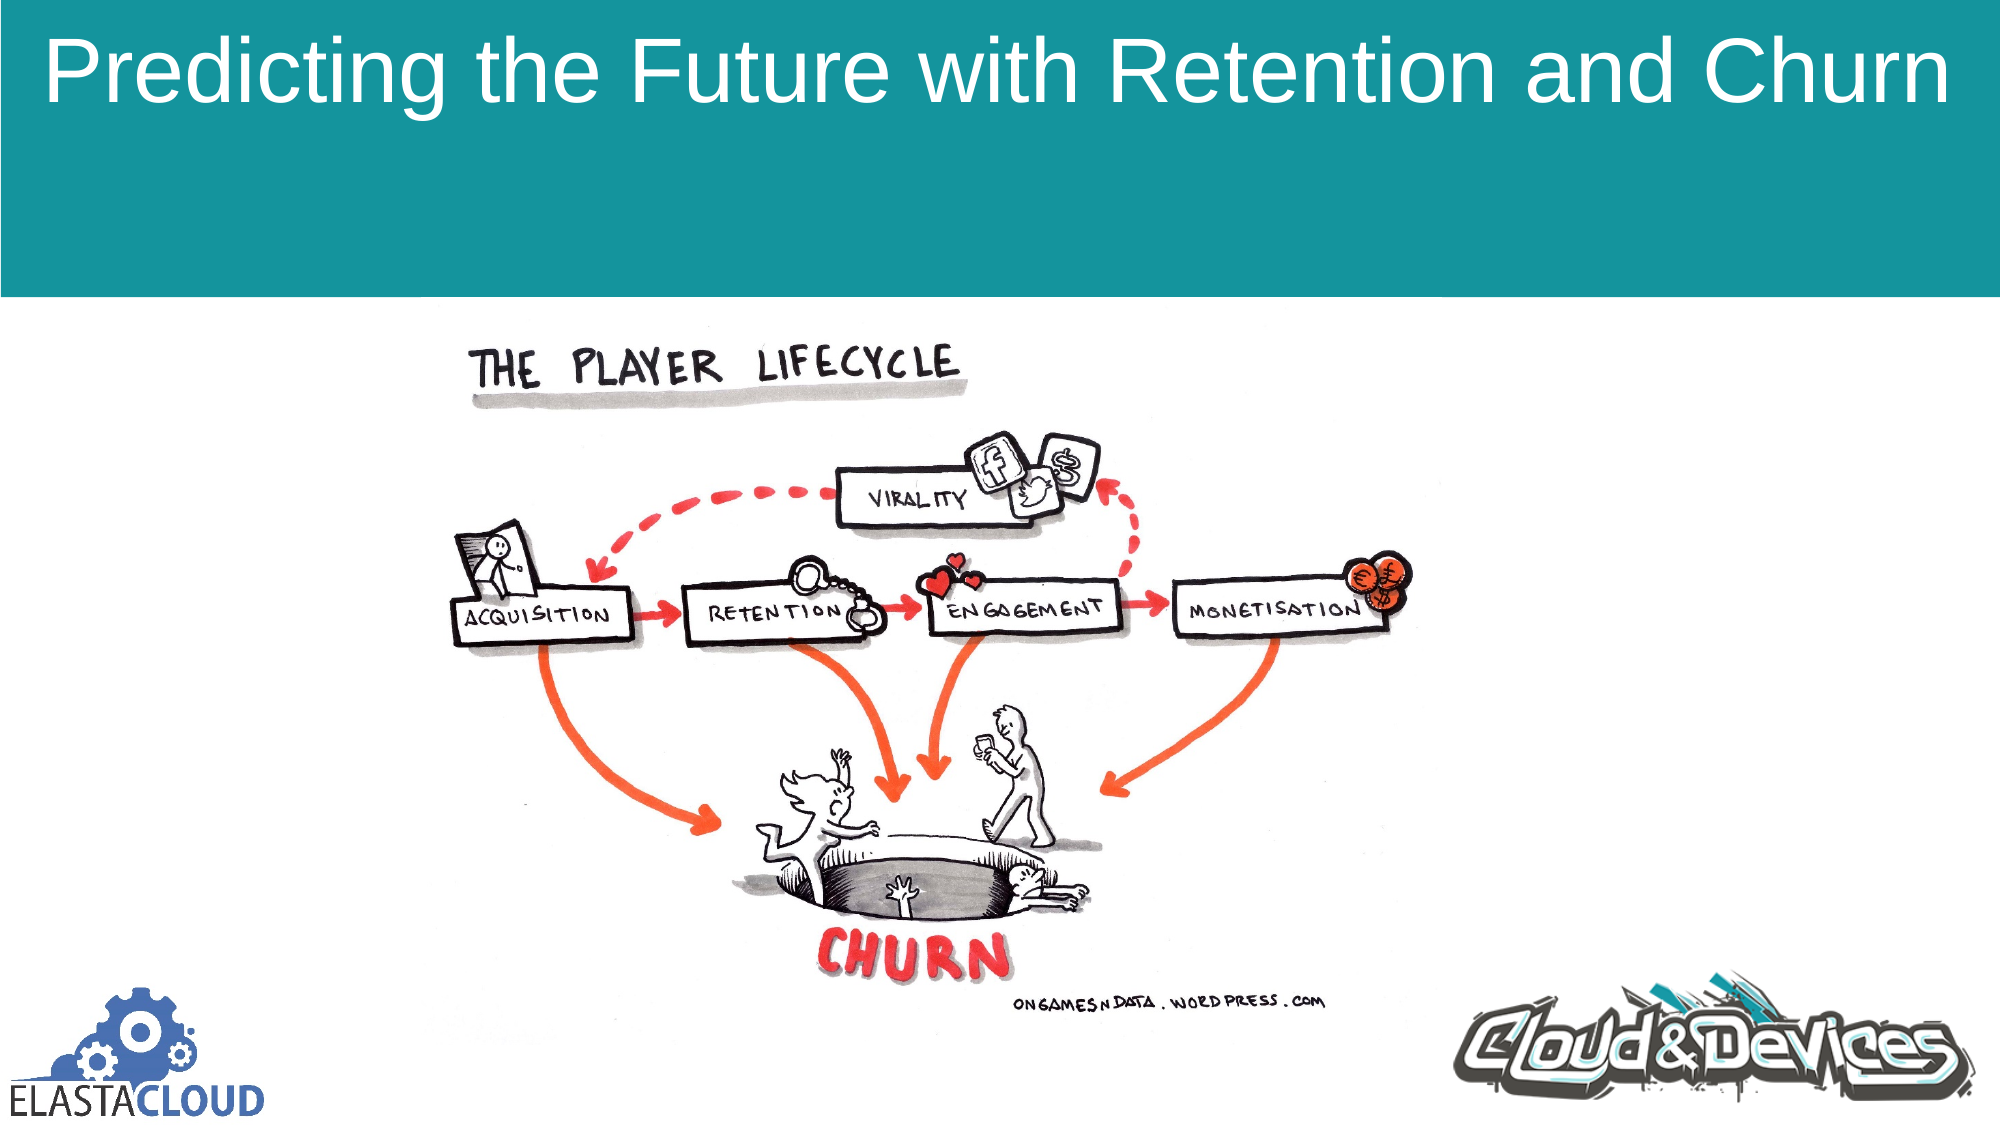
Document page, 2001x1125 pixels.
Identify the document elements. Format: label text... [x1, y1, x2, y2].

picture [1, 983, 270, 1125]
title Predicting the Future with Retention and Churn [0, 0, 2000, 298]
picture [421, 297, 2000, 1125]
